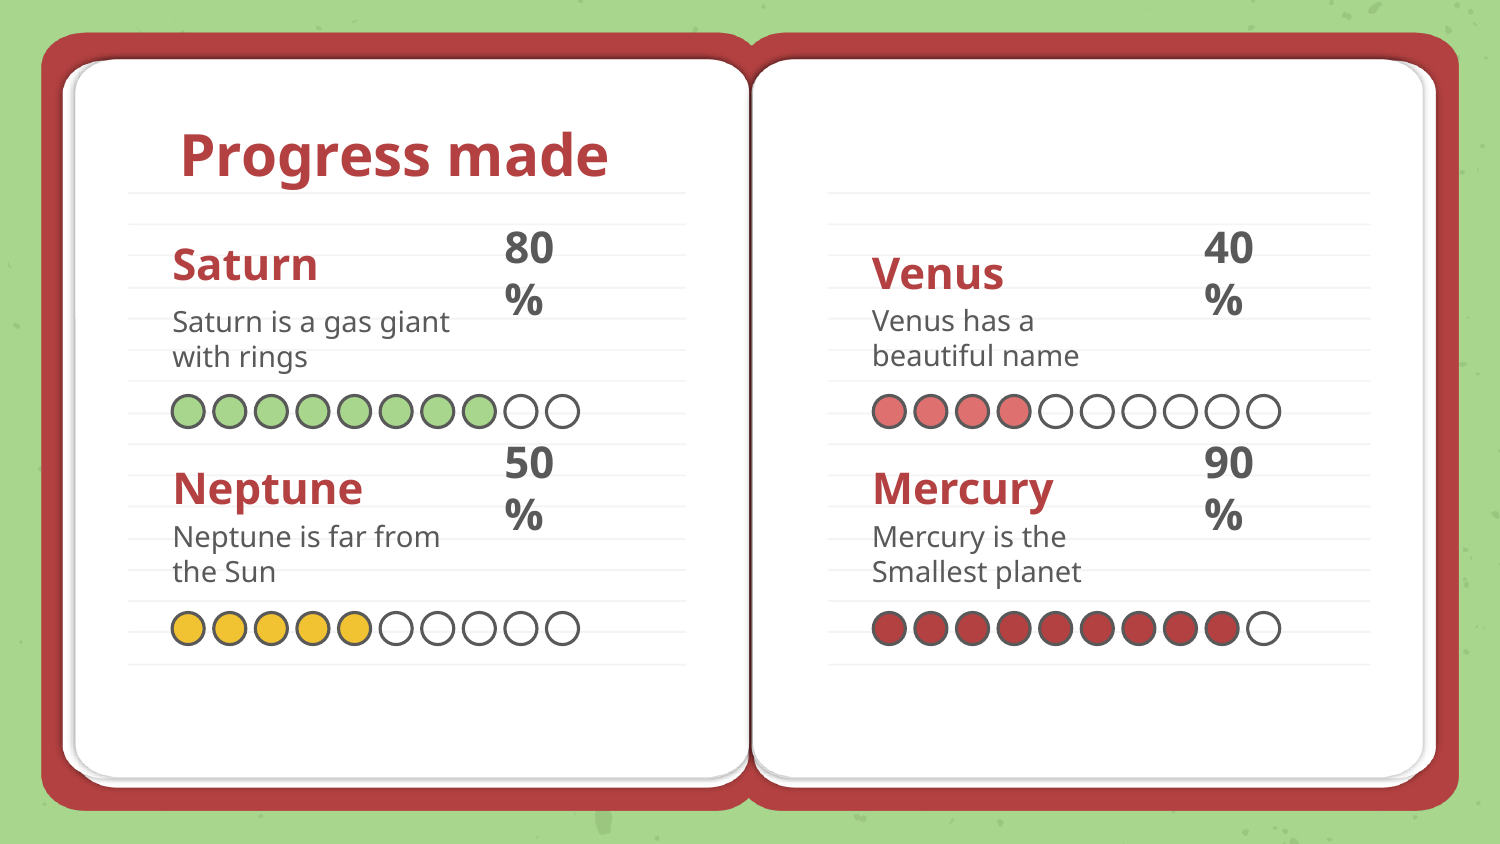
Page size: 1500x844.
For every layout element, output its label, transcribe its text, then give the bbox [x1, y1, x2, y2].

text_box 40% [1189, 239, 1304, 305]
text_box [213, 395, 246, 428]
text_box Mercury [856, 454, 1122, 506]
text_box [1247, 395, 1280, 428]
picture [41, 32, 1459, 811]
text_box Mercury is the Smallest planet [856, 506, 1171, 600]
text_box [1247, 612, 1280, 645]
text_box [172, 612, 205, 645]
text_box [1081, 612, 1114, 645]
text_box [956, 395, 989, 428]
text_box [956, 612, 989, 645]
text_box [1164, 612, 1197, 645]
title Progress made [164, 116, 702, 250]
text_box 90% [1189, 454, 1304, 520]
text_box [1122, 395, 1155, 428]
text_box Saturn is a gas giant with rings [157, 290, 471, 385]
text_box [1206, 395, 1239, 428]
text_box [463, 395, 496, 428]
text_box [296, 395, 329, 428]
text_box Neptune [157, 454, 422, 506]
text_box [338, 395, 371, 428]
text_box 50% [489, 454, 604, 520]
text_box Saturn [157, 239, 422, 290]
text_box [873, 395, 906, 428]
text_box Neptune is far from the Sun [157, 506, 471, 600]
text_box 80% [489, 239, 604, 305]
text_box [1164, 395, 1197, 428]
text_box [1039, 395, 1072, 428]
text_box [463, 612, 496, 645]
text_box [914, 395, 947, 428]
text_box [504, 612, 537, 645]
text_box [255, 612, 288, 645]
text_box [213, 612, 246, 645]
text_box [914, 612, 947, 645]
text_box [380, 612, 413, 645]
text_box [1081, 395, 1114, 428]
text_box [504, 395, 537, 428]
text_box [1206, 612, 1239, 645]
text_box [998, 395, 1031, 428]
text_box [998, 612, 1031, 645]
text_box [546, 612, 579, 645]
text_box [1122, 612, 1155, 645]
text_box [421, 612, 454, 645]
text_box [338, 612, 371, 645]
text_box [172, 395, 205, 428]
text_box [421, 395, 454, 428]
text_box [380, 395, 413, 428]
text_box [296, 612, 329, 645]
text_box [873, 612, 906, 645]
text_box Venus has a beautiful name [856, 290, 1171, 383]
text_box [1039, 612, 1072, 645]
text_box [255, 395, 288, 428]
text_box Venus [856, 239, 1122, 290]
text_box [546, 395, 579, 428]
